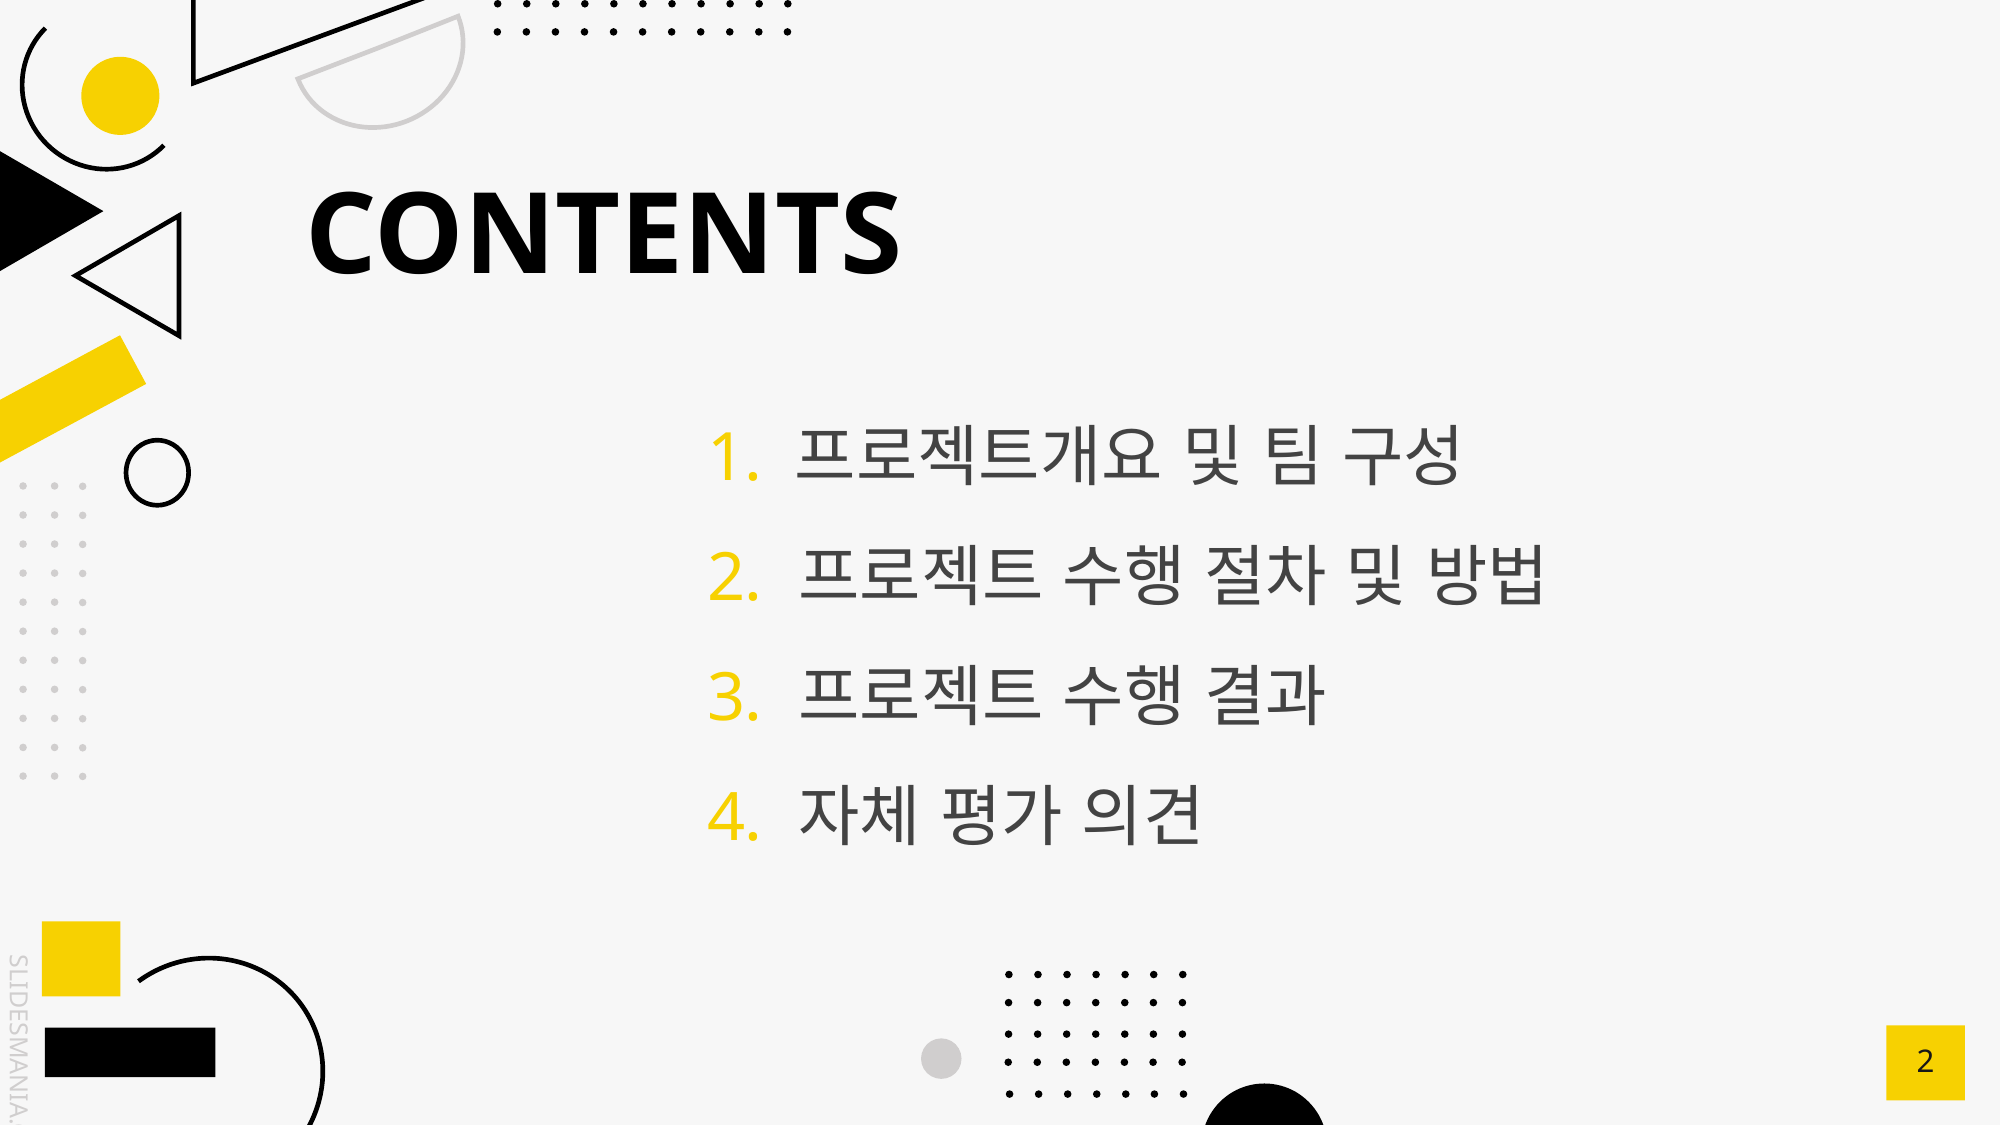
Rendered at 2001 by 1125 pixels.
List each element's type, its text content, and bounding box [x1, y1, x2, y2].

list 프로젝트개요 및 팀 구성 프로젝트 수행 절차 및 방법 프로젝트 수행 결과 자체 평가 의견 [687, 372, 1706, 856]
slide_number 2 [1865, 1019, 1986, 1106]
title CONTENTS [285, 166, 945, 292]
